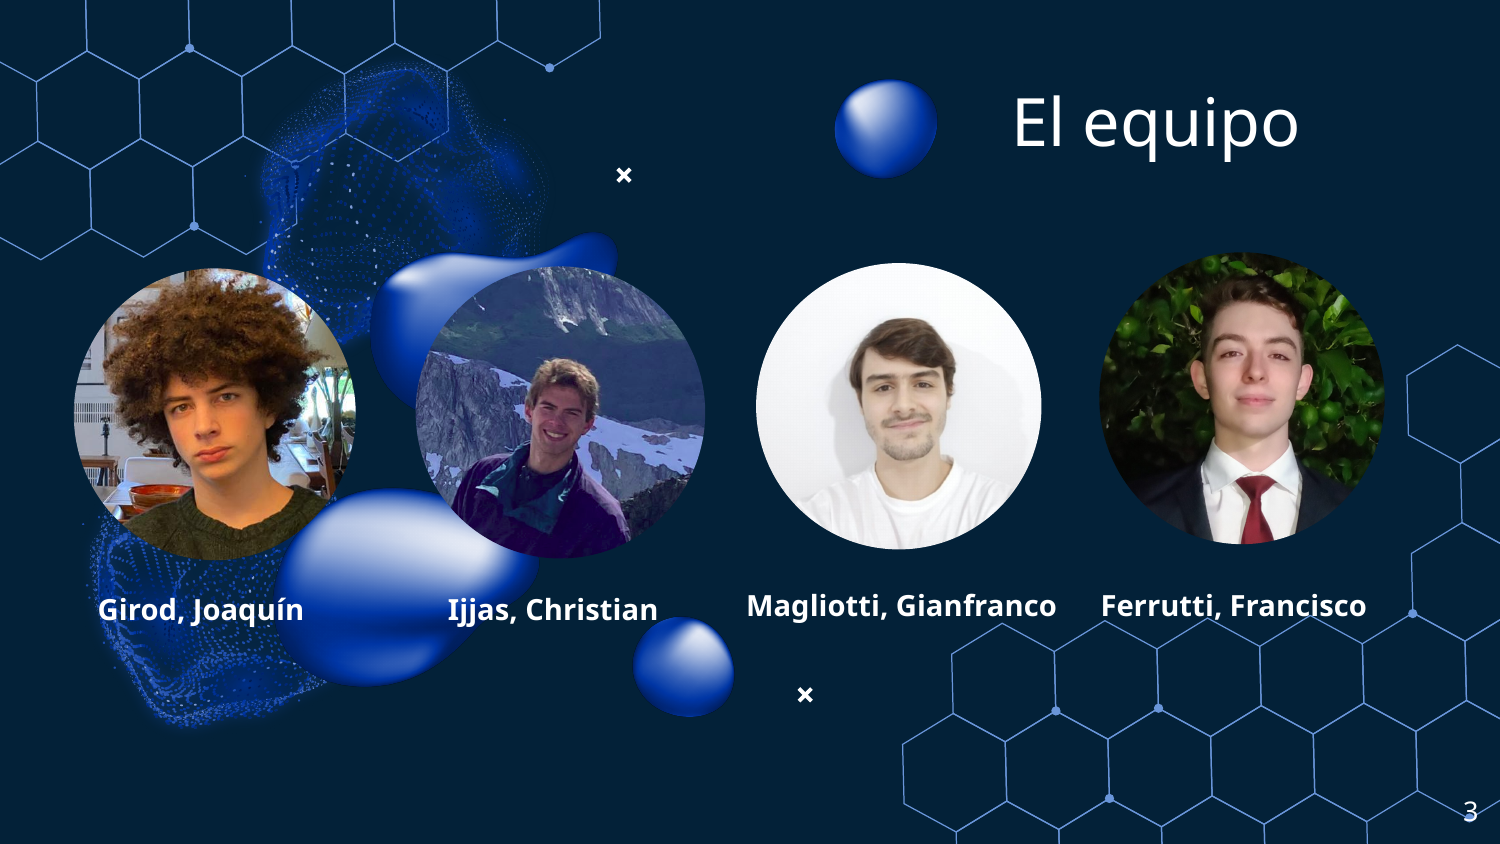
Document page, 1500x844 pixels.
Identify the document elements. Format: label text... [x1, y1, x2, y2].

picture [1099, 252, 1385, 545]
picture [755, 262, 1042, 550]
picture [73, 54, 706, 744]
slide_number ‹#› [1403, 779, 1494, 844]
subtitle Magliotti, Gianfranco [731, 572, 1082, 666]
picture [624, 595, 756, 741]
subtitle Ferrutti, Francisco [1085, 572, 1399, 666]
picture [821, 65, 954, 192]
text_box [798, 688, 812, 702]
title El equipo [996, 81, 1385, 176]
subtitle Ijjas, Christian [532, 575, 679, 670]
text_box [617, 168, 631, 182]
